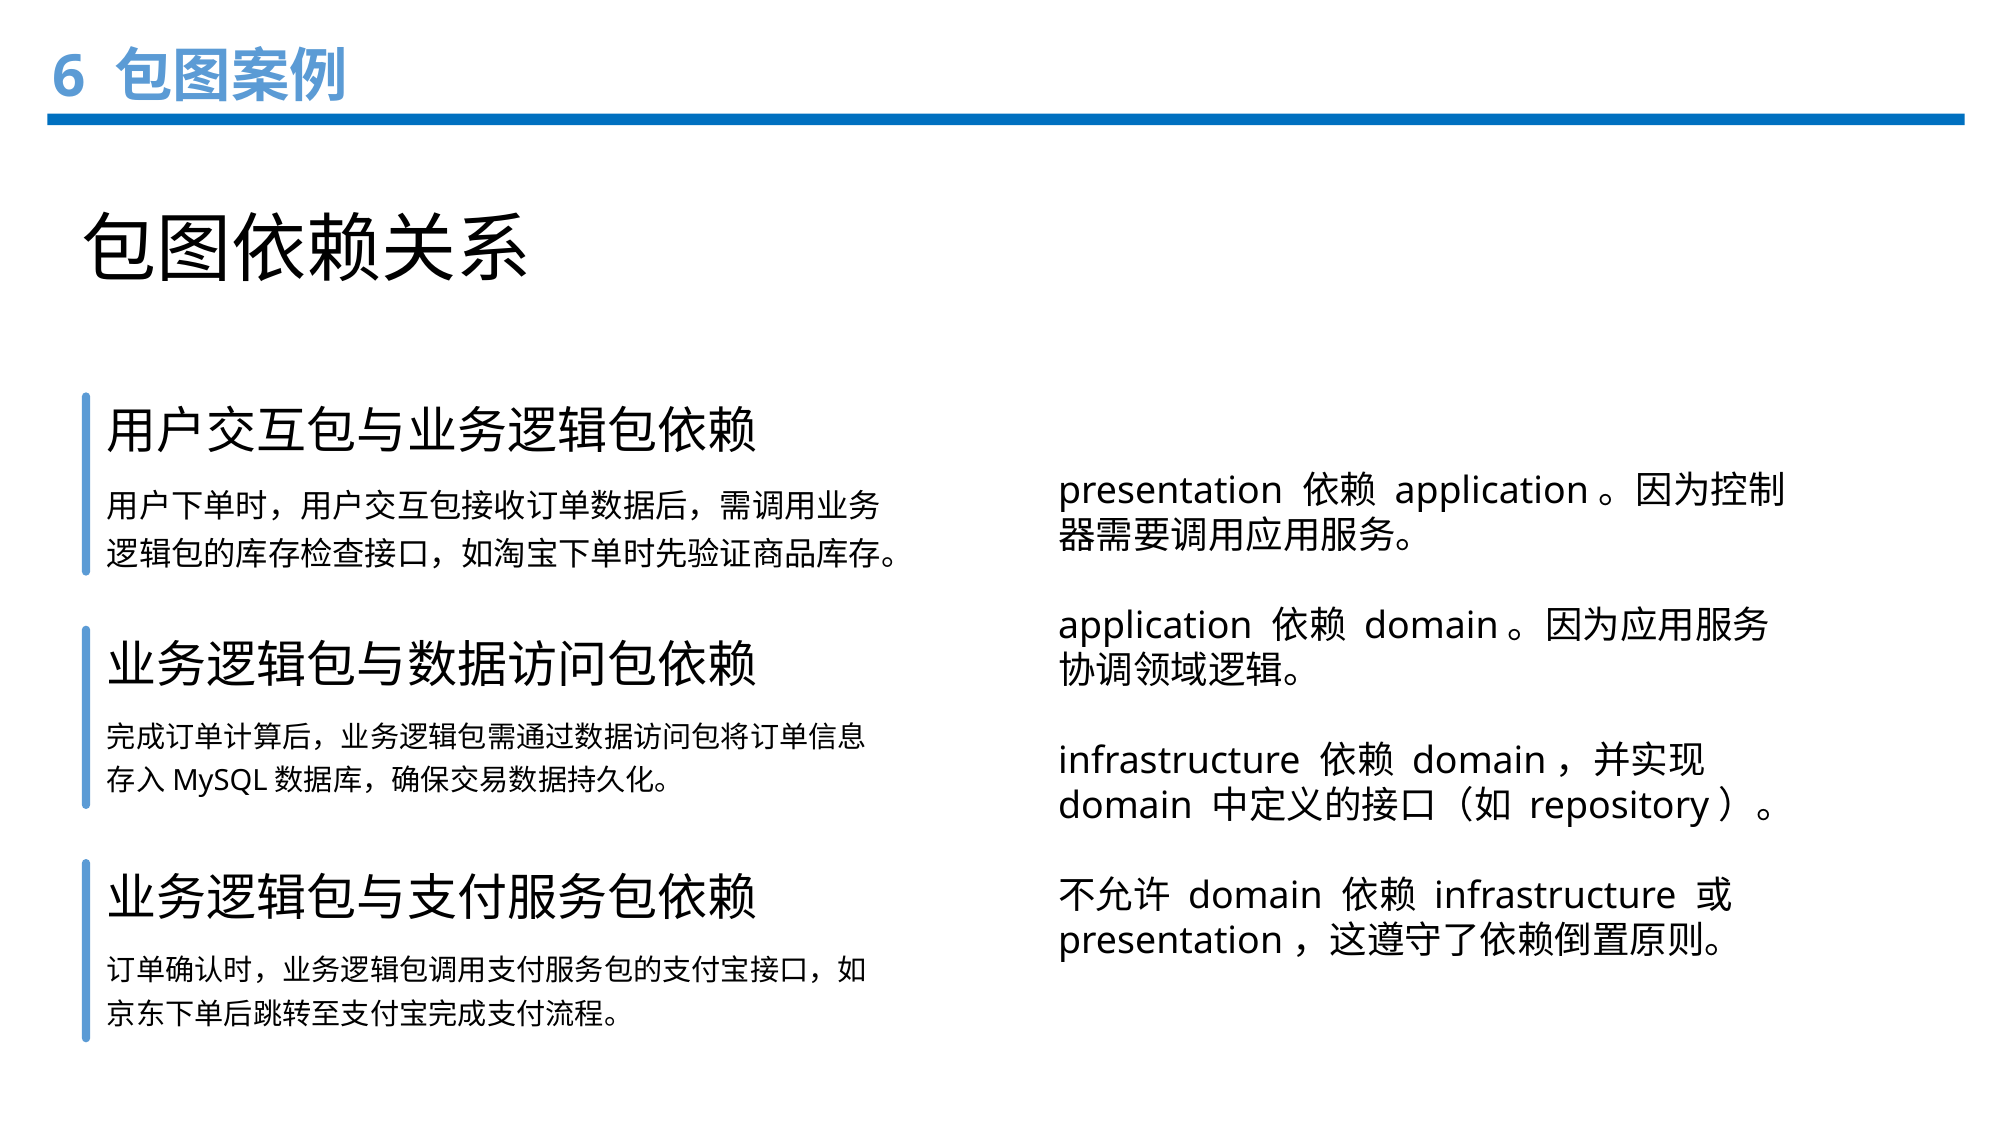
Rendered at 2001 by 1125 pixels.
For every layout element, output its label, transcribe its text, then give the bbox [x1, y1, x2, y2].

text_box 用户下单时，用户交互包接收订单数据后，需调用业务逻辑包的库存检查接口，如淘宝下单时先验证商品库存。 [106, 475, 882, 576]
text_box 完成订单计算后，业务逻辑包需通过数据访问包将订单信息存入MySQL数据库，确保交易数据持久化。 [106, 709, 882, 809]
text_box 业务逻辑包与支付服务包依赖 [106, 859, 882, 926]
text_box 包图依赖关系 [81, 190, 882, 297]
text_box 业务逻辑包与数据访问包依赖 [106, 625, 882, 693]
text_box 用户交互包与业务逻辑包依赖 [106, 392, 882, 460]
text_box 订单确认时，业务逻辑包调用支付服务包的支付宝接口，如京东下单后跳转至支付宝完成支付流程。 [106, 942, 882, 1043]
text_box [81, 392, 91, 576]
text_box [81, 859, 91, 1043]
text_box [81, 625, 91, 809]
text_box presentation 依赖 application。因为控制器需要调用应用服务。 application 依赖 domain。因为应用服务协调领域逻辑。 infrastructure 依赖 domain，并实现 domain 中定义的接口（如 repository）。 不允许 domain 依赖 infrastructure 或 presentation，这遵守了依赖倒置原则。 [1043, 458, 1823, 969]
text_box 6 包图案例 [37, 30, 363, 116]
